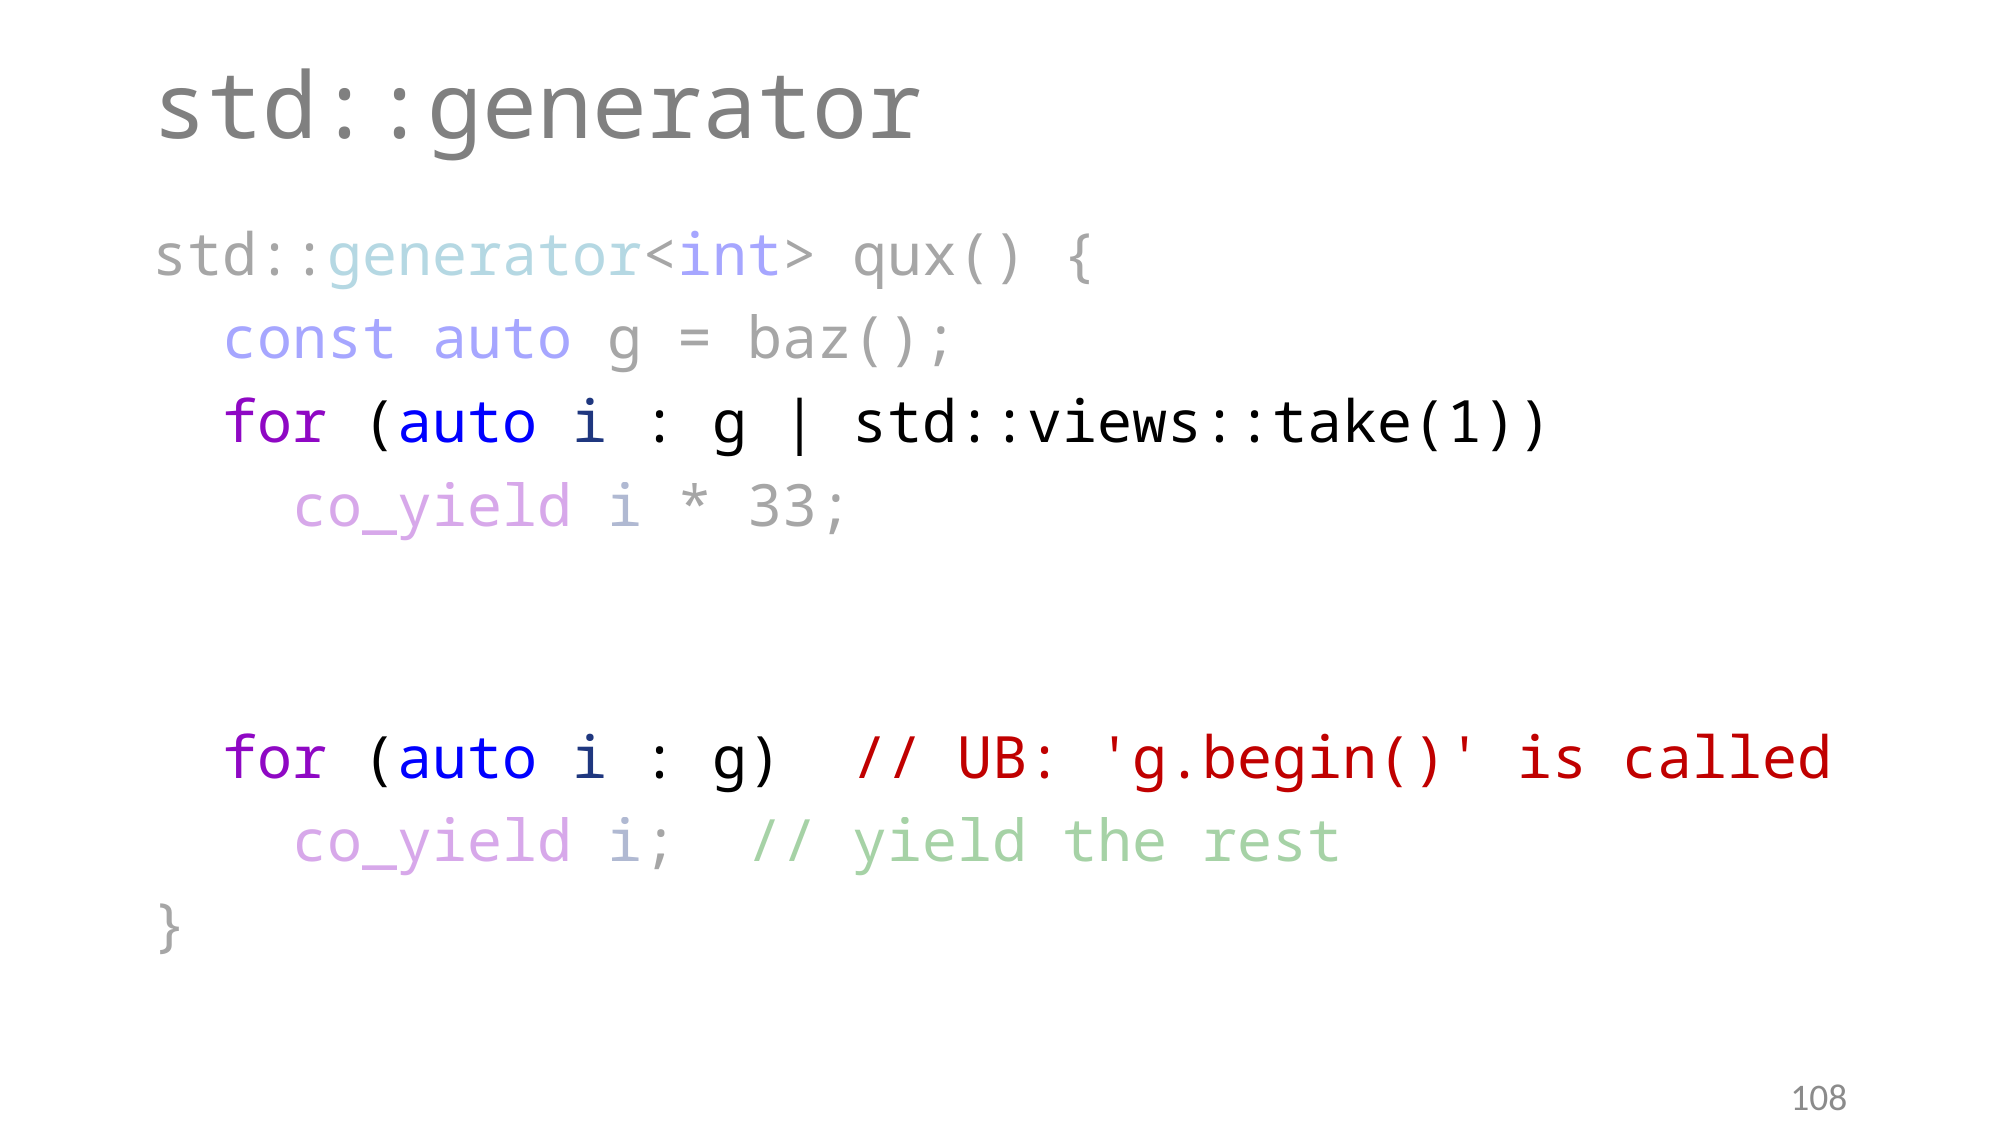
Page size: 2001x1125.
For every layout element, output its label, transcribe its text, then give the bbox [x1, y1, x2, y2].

list std::generator<int> qux() { const auto g = baz(); for (auto i : g | std::views::take(1)) co_yield i * 33; for (auto i : g) // UB: 'g.begin()' is called co_yield i; // yield the rest } [137, 217, 1863, 1066]
title std::generator [137, 0, 1863, 217]
slide_number 108 [1412, 1065, 1863, 1125]
